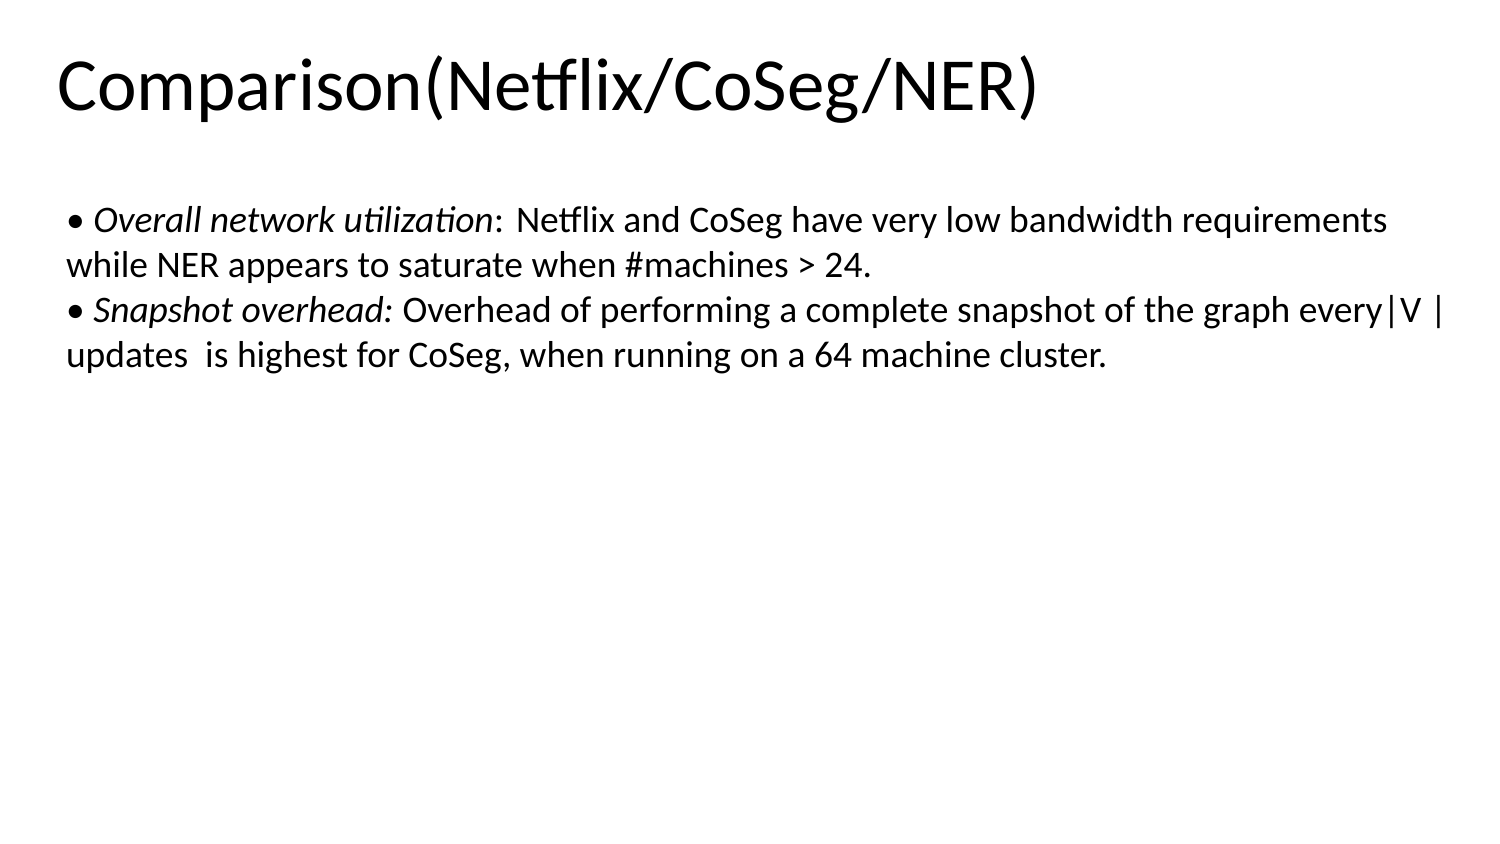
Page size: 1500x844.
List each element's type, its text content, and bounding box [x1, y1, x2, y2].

subtitle • Overall network utilization: Netflix and CoSeg have very low bandwidth requirements while NER appears to saturate when #machines > 24. • Snapshot overhead: Overhead of performing a complete snapshot of the graph every|V | updates is highest for CoSeg, when running on a 64 machine cluster. [51, 179, 1471, 754]
title Comparison(Netflix/CoSeg/NER) [41, 10, 1440, 141]
